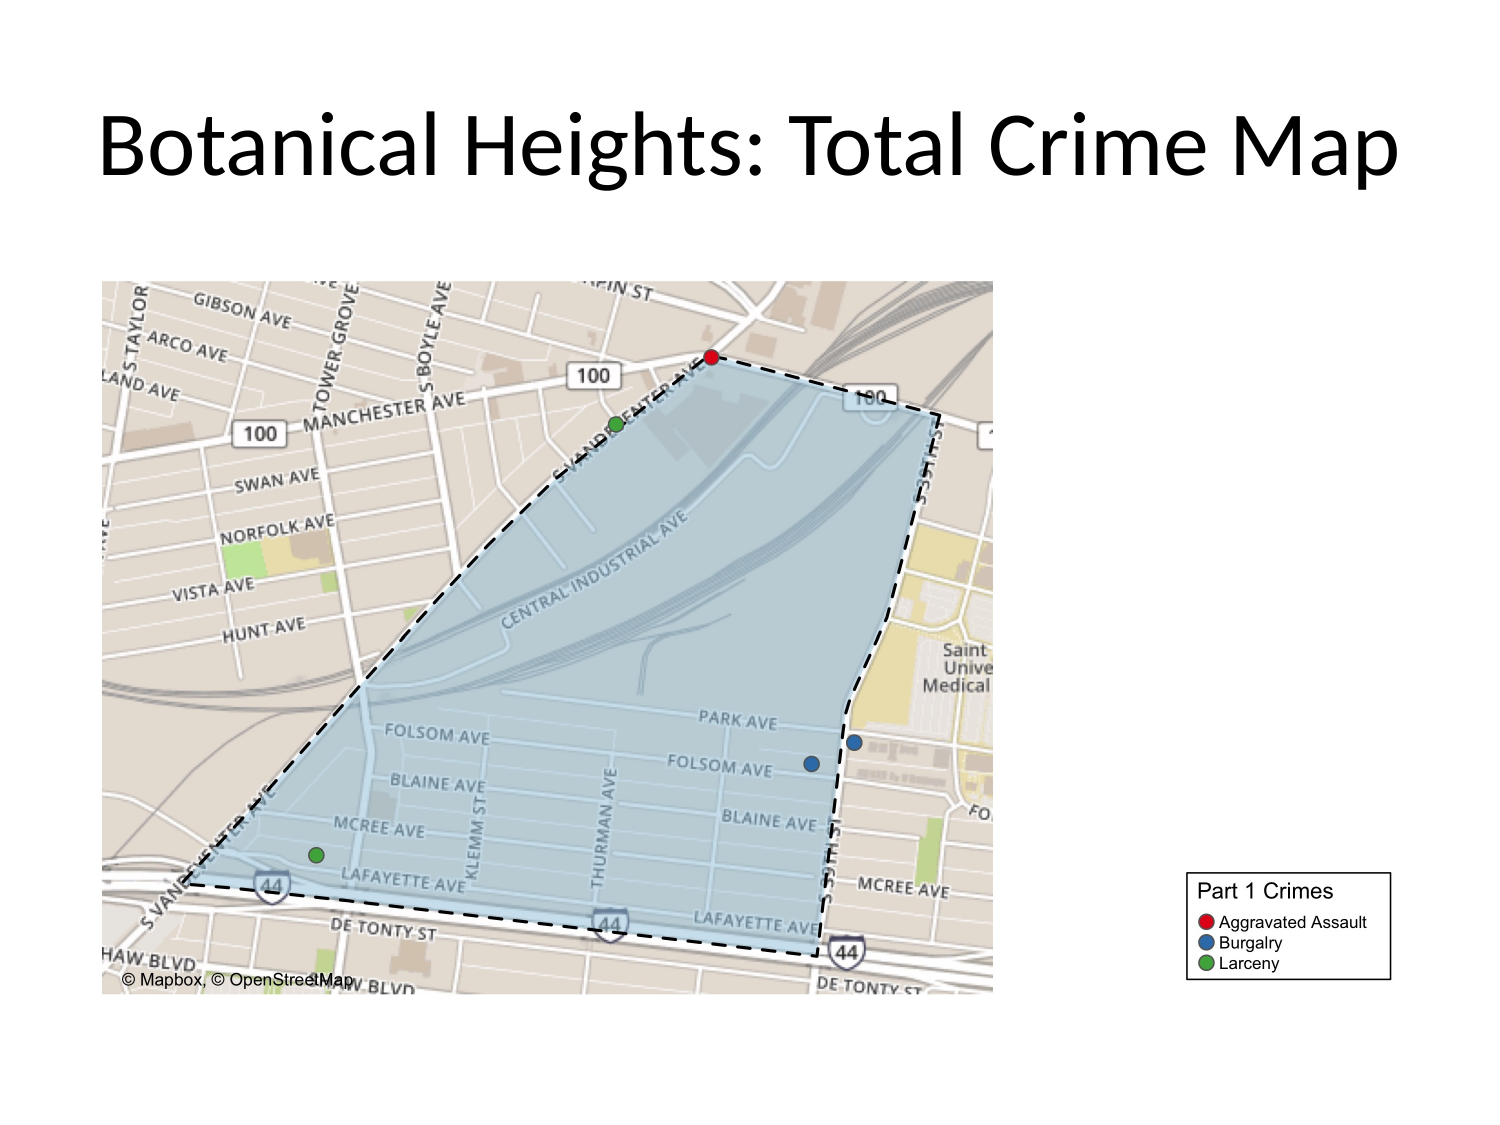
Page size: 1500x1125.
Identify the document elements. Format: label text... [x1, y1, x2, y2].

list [74, 262, 1426, 1013]
title Botanical Heights: Total Crime Map [75, 45, 1425, 233]
